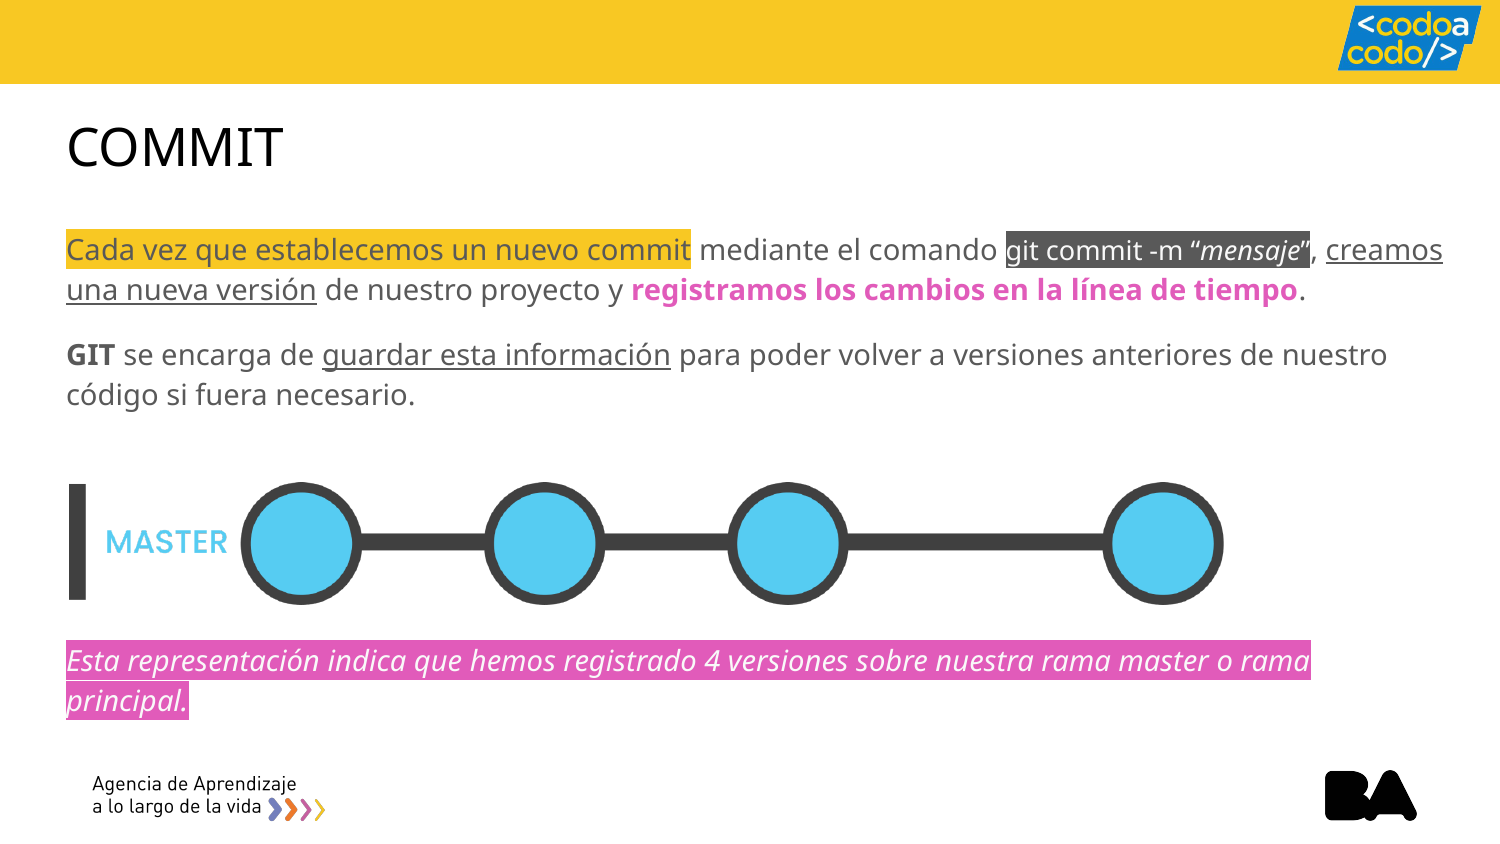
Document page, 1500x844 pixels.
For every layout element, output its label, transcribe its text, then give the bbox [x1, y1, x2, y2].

list Cada vez que establecemos un nuevo commit mediante el comando git commit -m “mensaje”, creamos una nueva versión de nuestro proyecto y registramos los cambios en la línea de tiempo. GIT se encarga de guardar esta información para poder volver a versiones anteriores de nuestro código si fuera necesario. [51, 210, 1478, 716]
list Esta representación indica que hemos registrado 4 versiones sobre nuestra rama master o rama principal. [51, 622, 1438, 844]
picture [69, 482, 1224, 605]
title COMMIT [51, 98, 1449, 192]
picture [1337, 5, 1482, 71]
